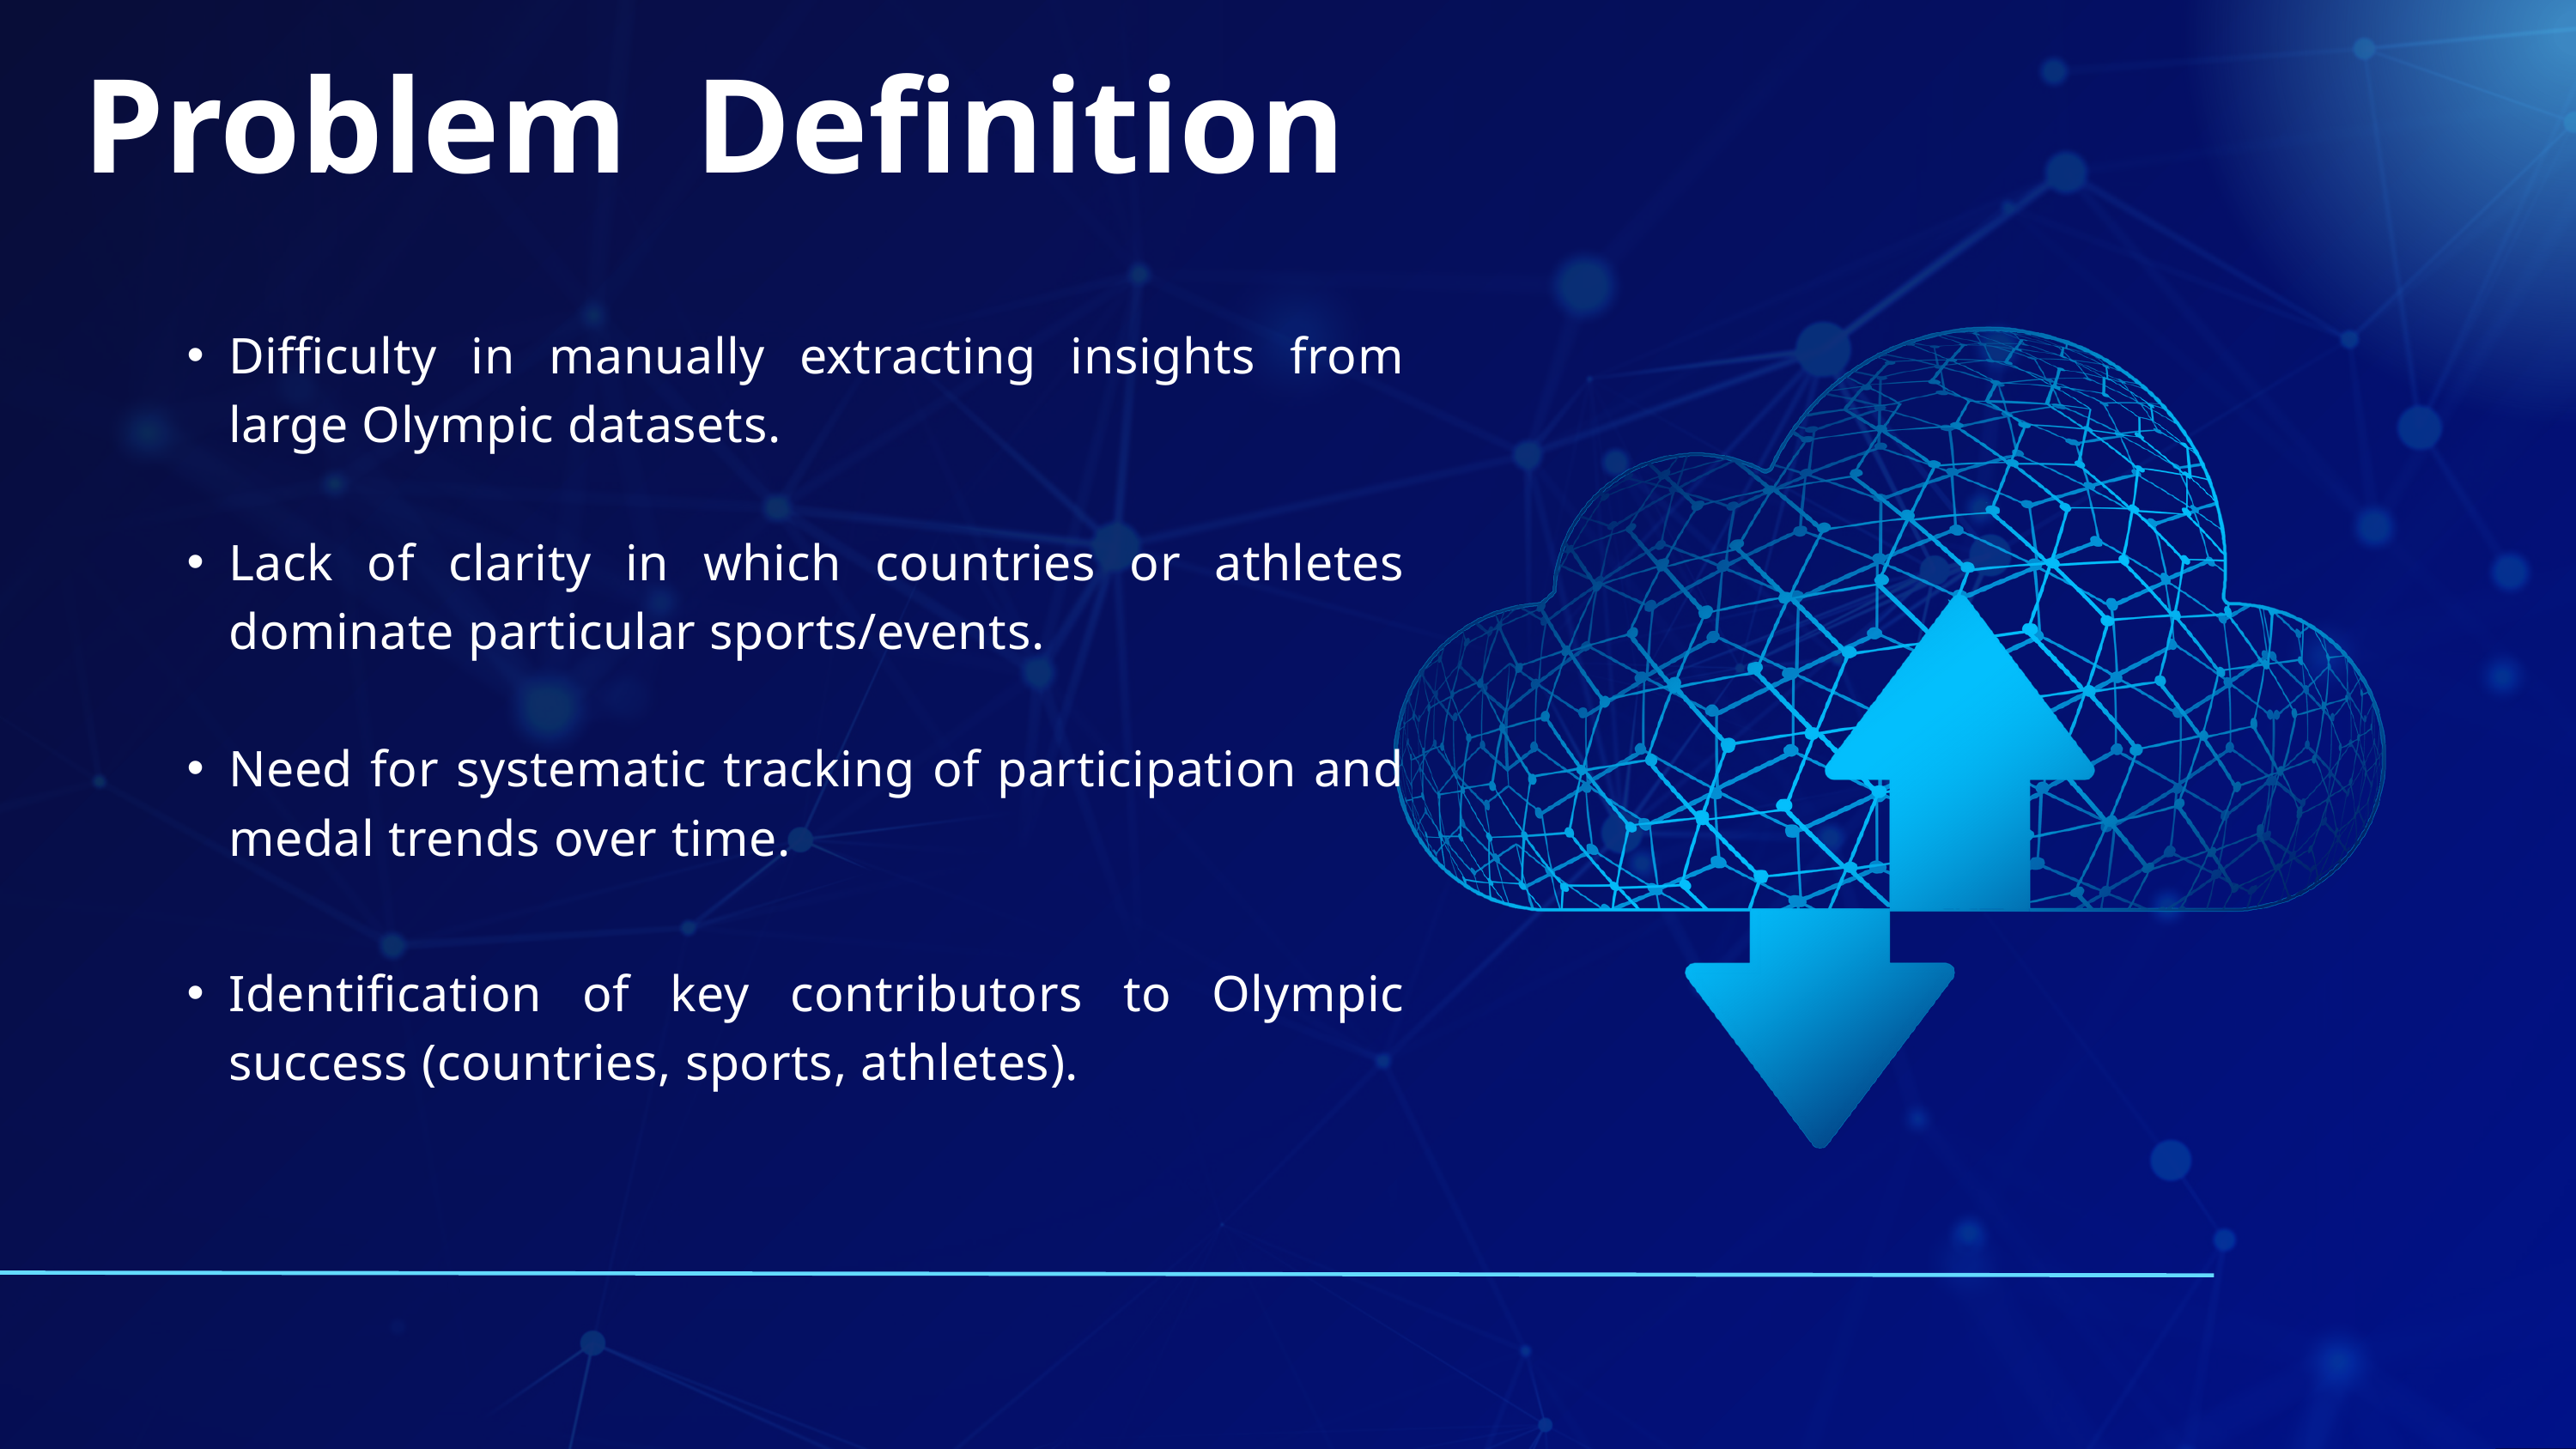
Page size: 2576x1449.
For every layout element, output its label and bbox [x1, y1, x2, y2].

text_box [0, 0, 2576, 1449]
